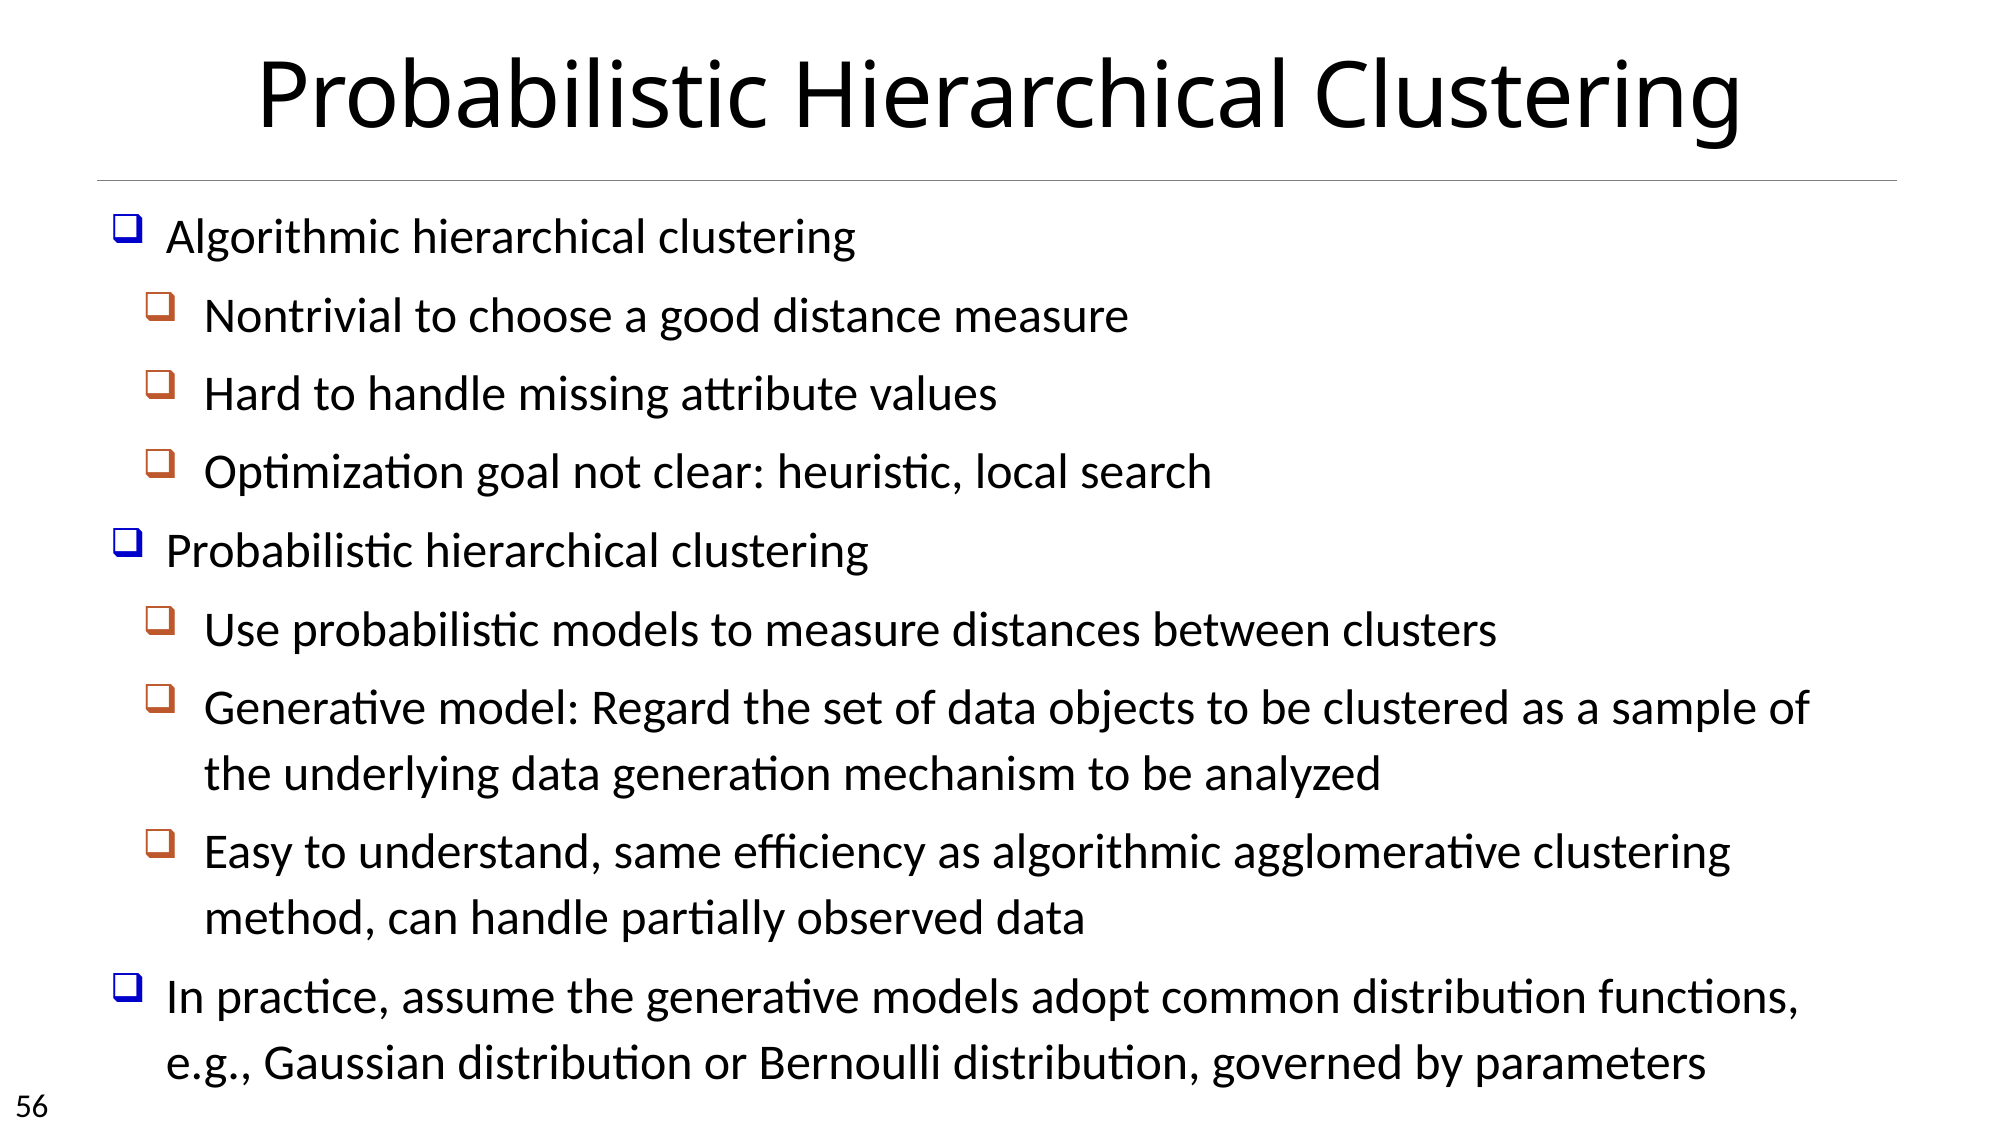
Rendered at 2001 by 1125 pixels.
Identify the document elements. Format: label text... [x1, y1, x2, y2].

list Algorithmic hierarchical clustering Nontrivial to choose a good distance measure Hard to handle missing attribute values Optimization goal not clear: heuristic, local search Probabilistic hierarchical clustering Use probabilistic models to measure distances between clusters Generative model: Regard the set of data objects to be clustered as a sample of the underlying data generation mechanism to be analyzed Easy to understand, same efficiency as algorithmic agglomerative clustering method, can handle partially observed data In practice, assume the generative models adopt common distribution functions, e.g., Gaussian distribution or Bernoulli distribution, governed by parameters [94, 190, 1876, 1091]
title Probabilistic Hierarchical Clustering [0, 62, 2000, 154]
